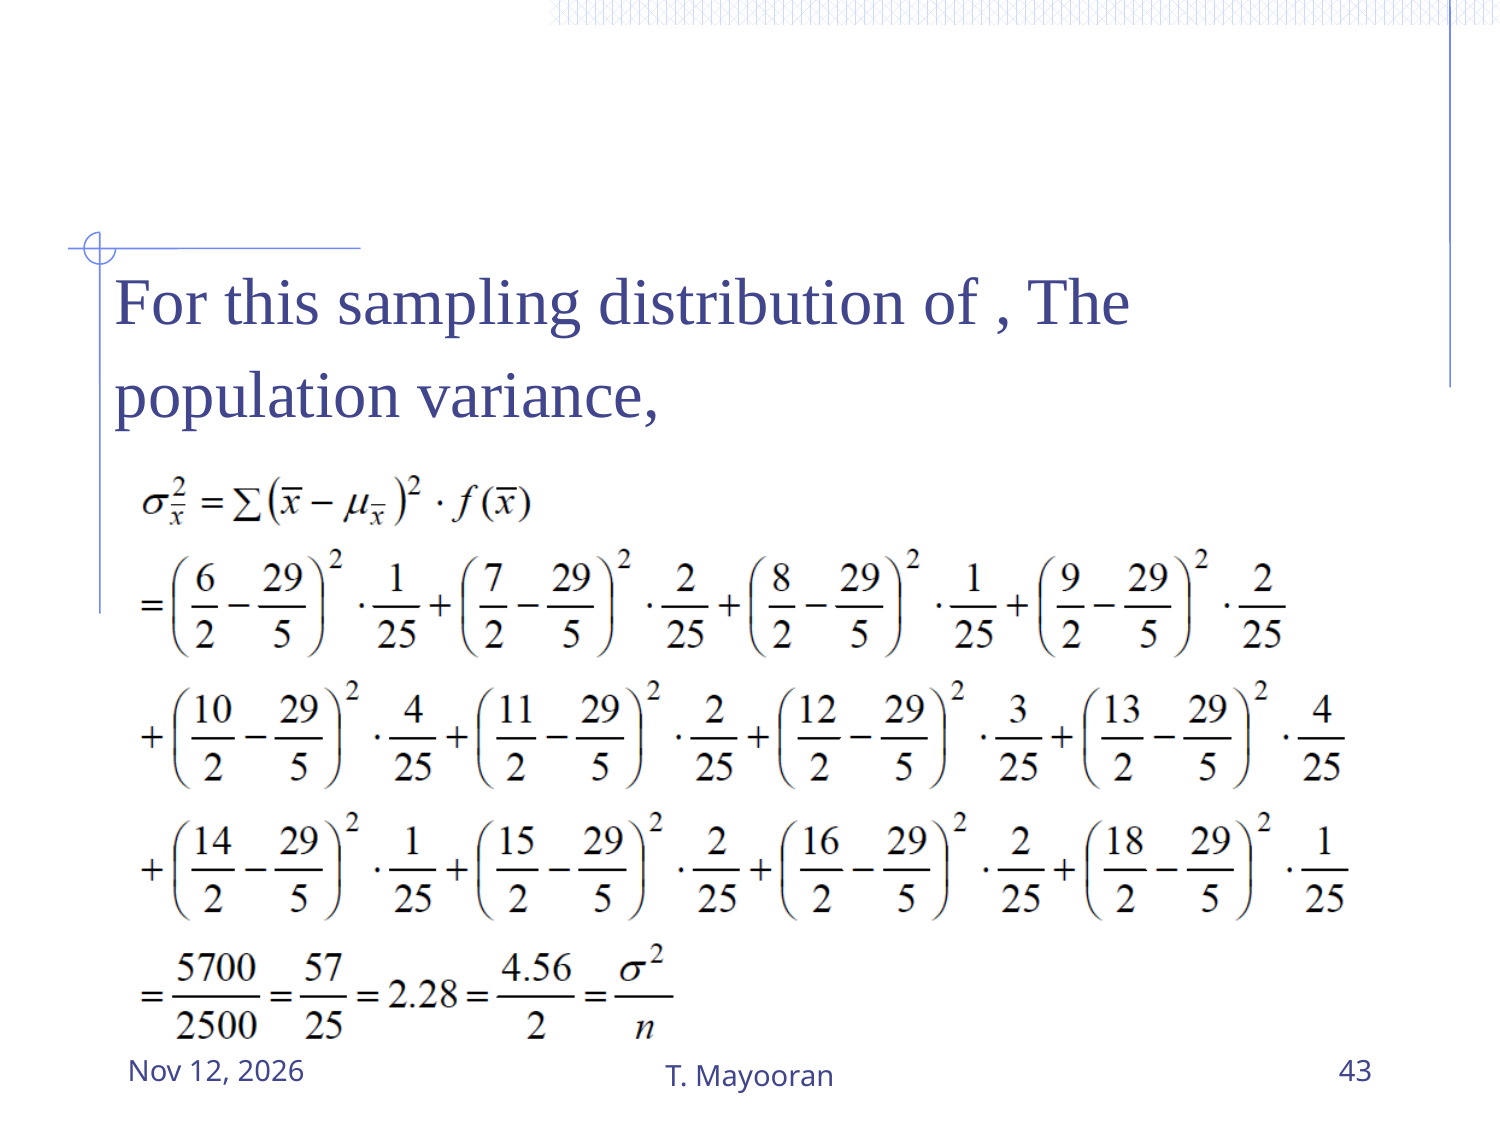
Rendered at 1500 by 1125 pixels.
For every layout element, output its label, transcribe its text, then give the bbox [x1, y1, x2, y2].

picture [112, 462, 1376, 1057]
footer T. Mayooran [512, 1066, 988, 1101]
slide_number 43 [1074, 1024, 1388, 1101]
slide_number 9-Apr-23 [112, 1065, 426, 1101]
